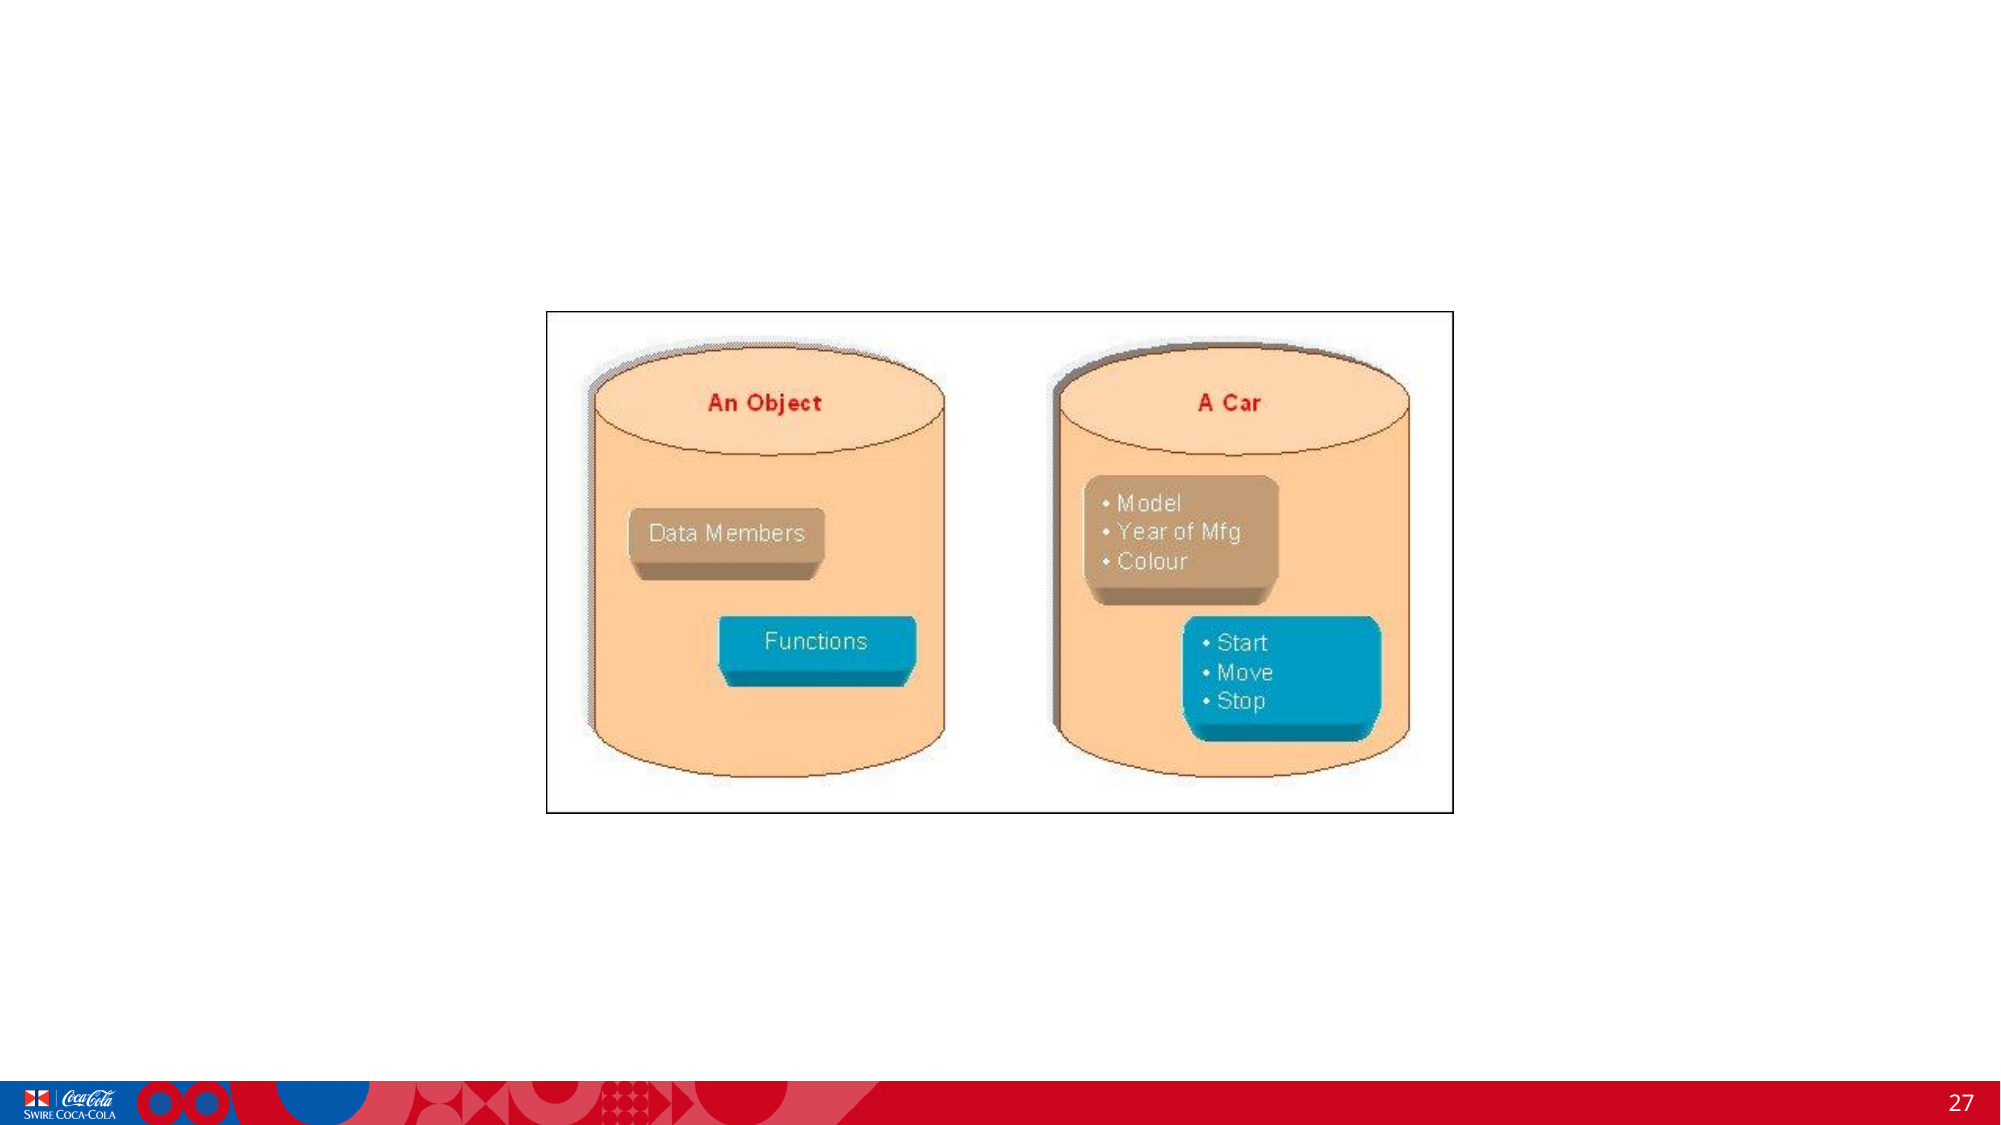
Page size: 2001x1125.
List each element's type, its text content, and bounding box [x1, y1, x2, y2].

slide_number 27 [1833, 1083, 1991, 1125]
picture [0, 0, 2001, 1125]
